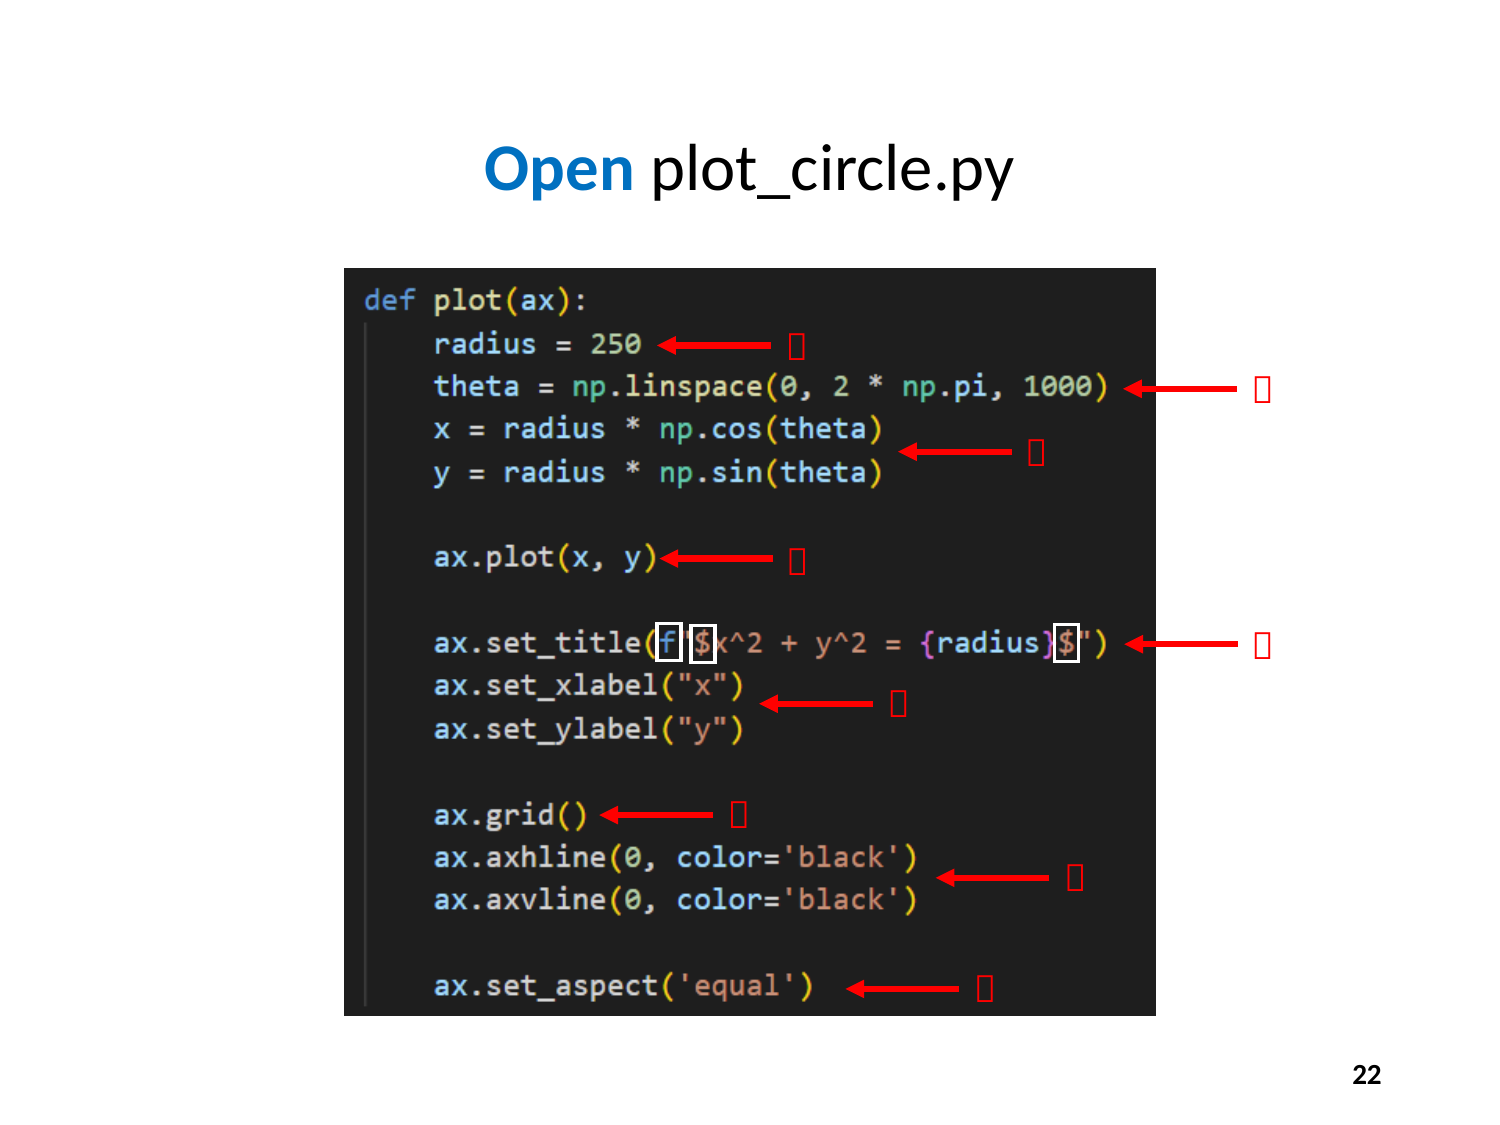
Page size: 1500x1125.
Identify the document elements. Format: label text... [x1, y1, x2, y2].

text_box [1123, 358, 1300, 420]
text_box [657, 315, 834, 376]
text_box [845, 957, 1022, 1019]
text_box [897, 421, 1074, 482]
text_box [1124, 614, 1300, 675]
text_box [935, 846, 1113, 908]
slide_number 22 [1059, 1042, 1397, 1103]
picture [344, 268, 1156, 1016]
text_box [599, 783, 776, 845]
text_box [759, 672, 936, 734]
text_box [659, 530, 835, 591]
title Open plot_circle.py [103, 59, 1397, 278]
